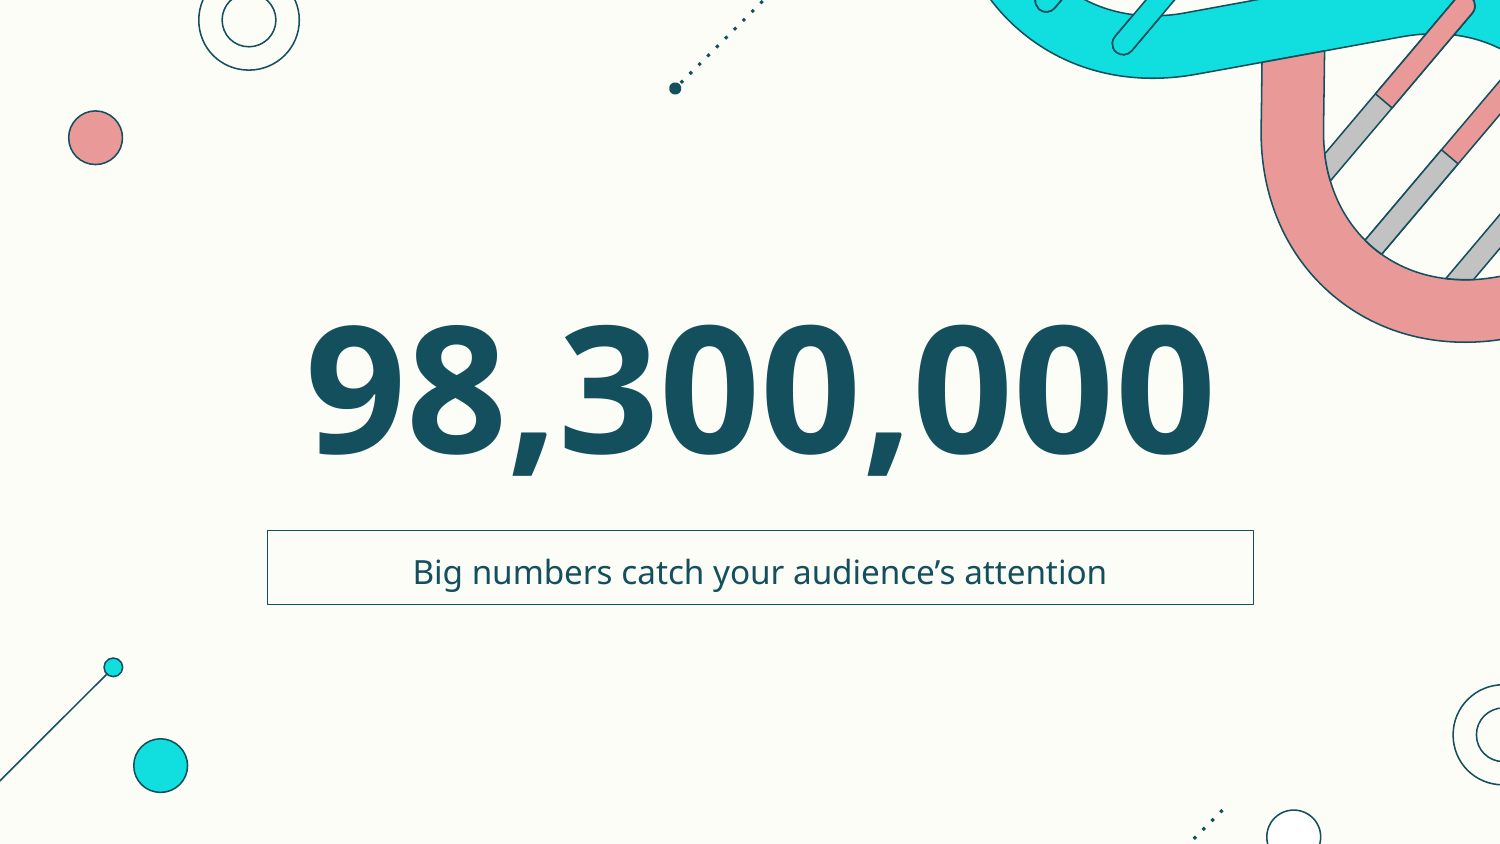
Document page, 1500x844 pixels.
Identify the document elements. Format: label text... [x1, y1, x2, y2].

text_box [901, 0, 1500, 512]
list Big numbers catch your audience’s attention [267, 530, 1254, 605]
title 98,300,000 [267, 255, 896, 504]
